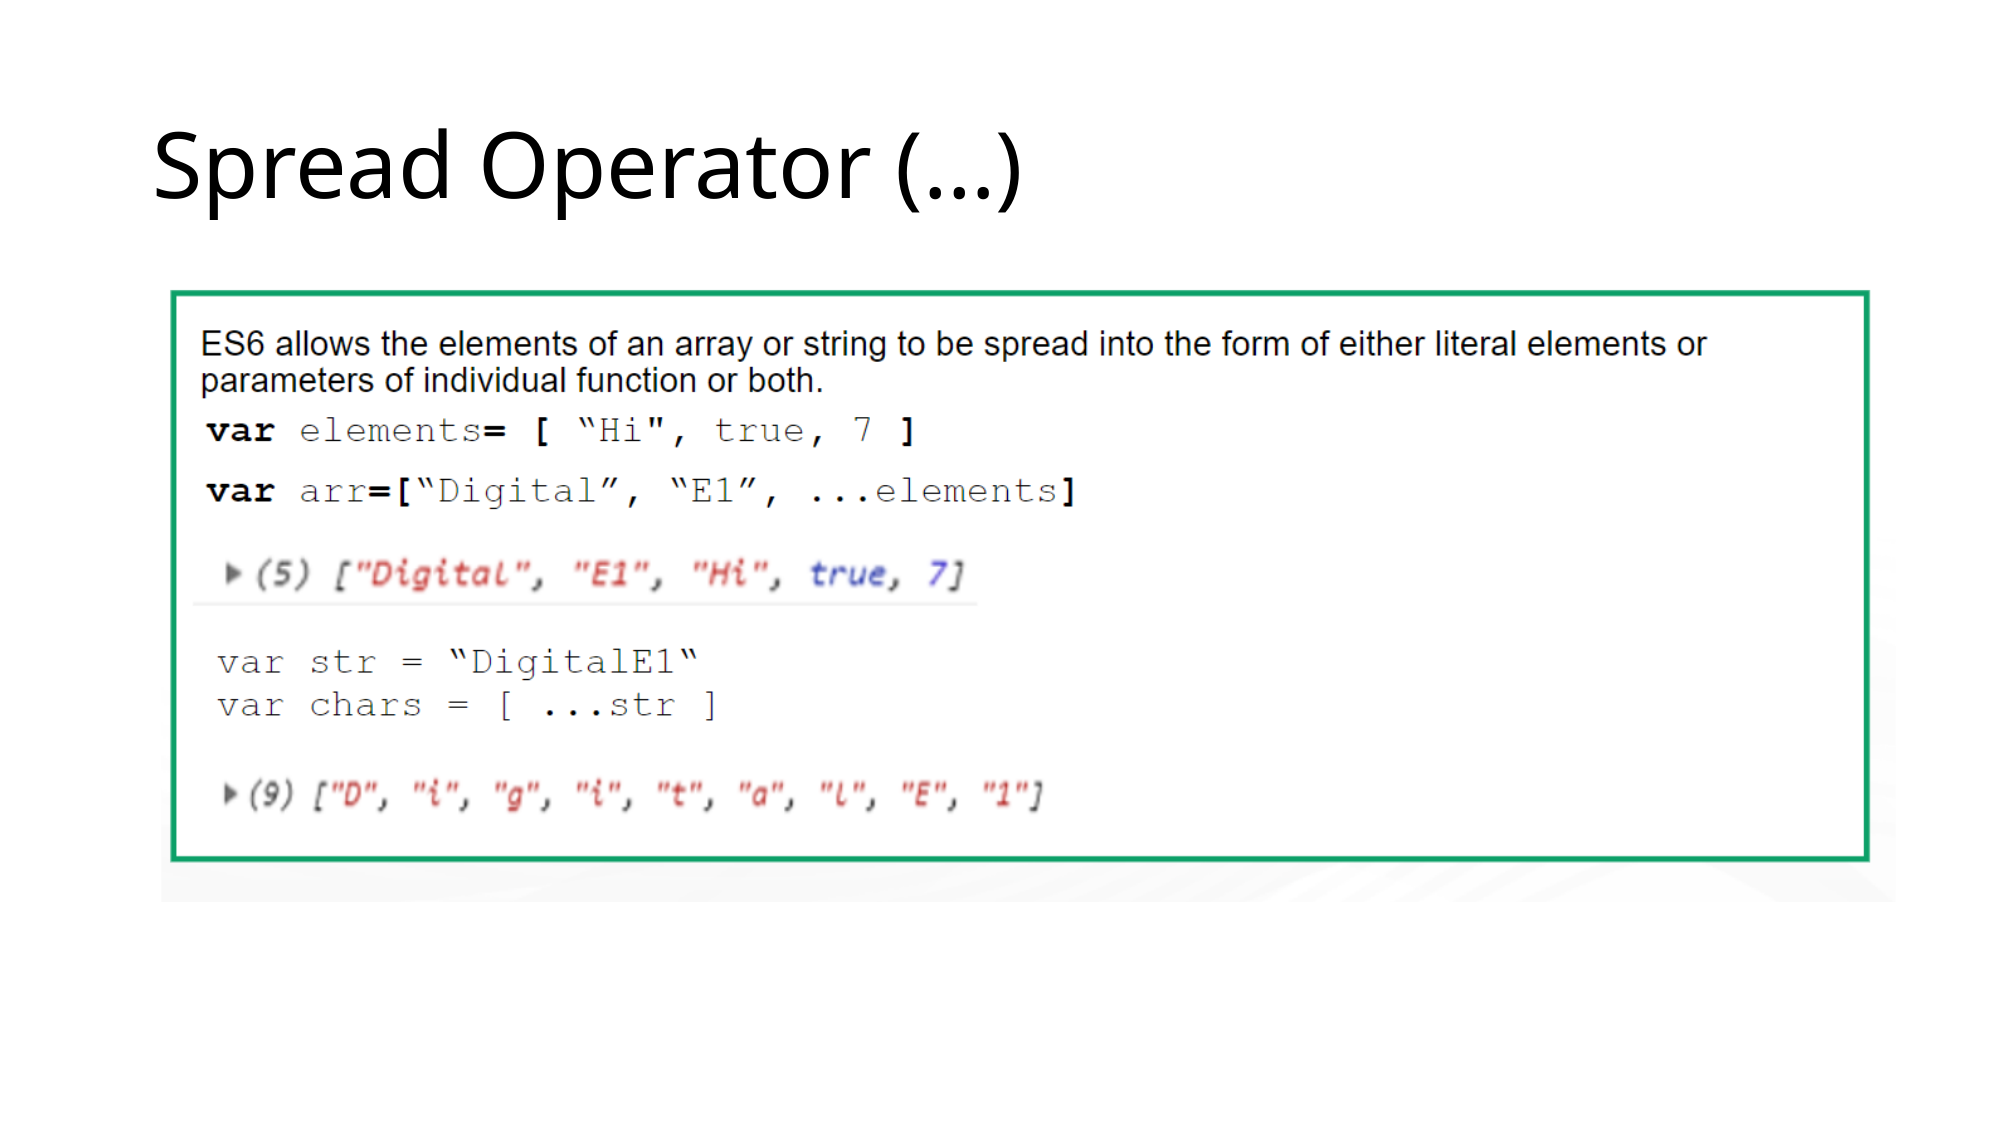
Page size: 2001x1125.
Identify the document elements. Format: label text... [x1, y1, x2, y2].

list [161, 277, 1896, 902]
title Spread Operator (…) [137, 59, 1863, 278]
